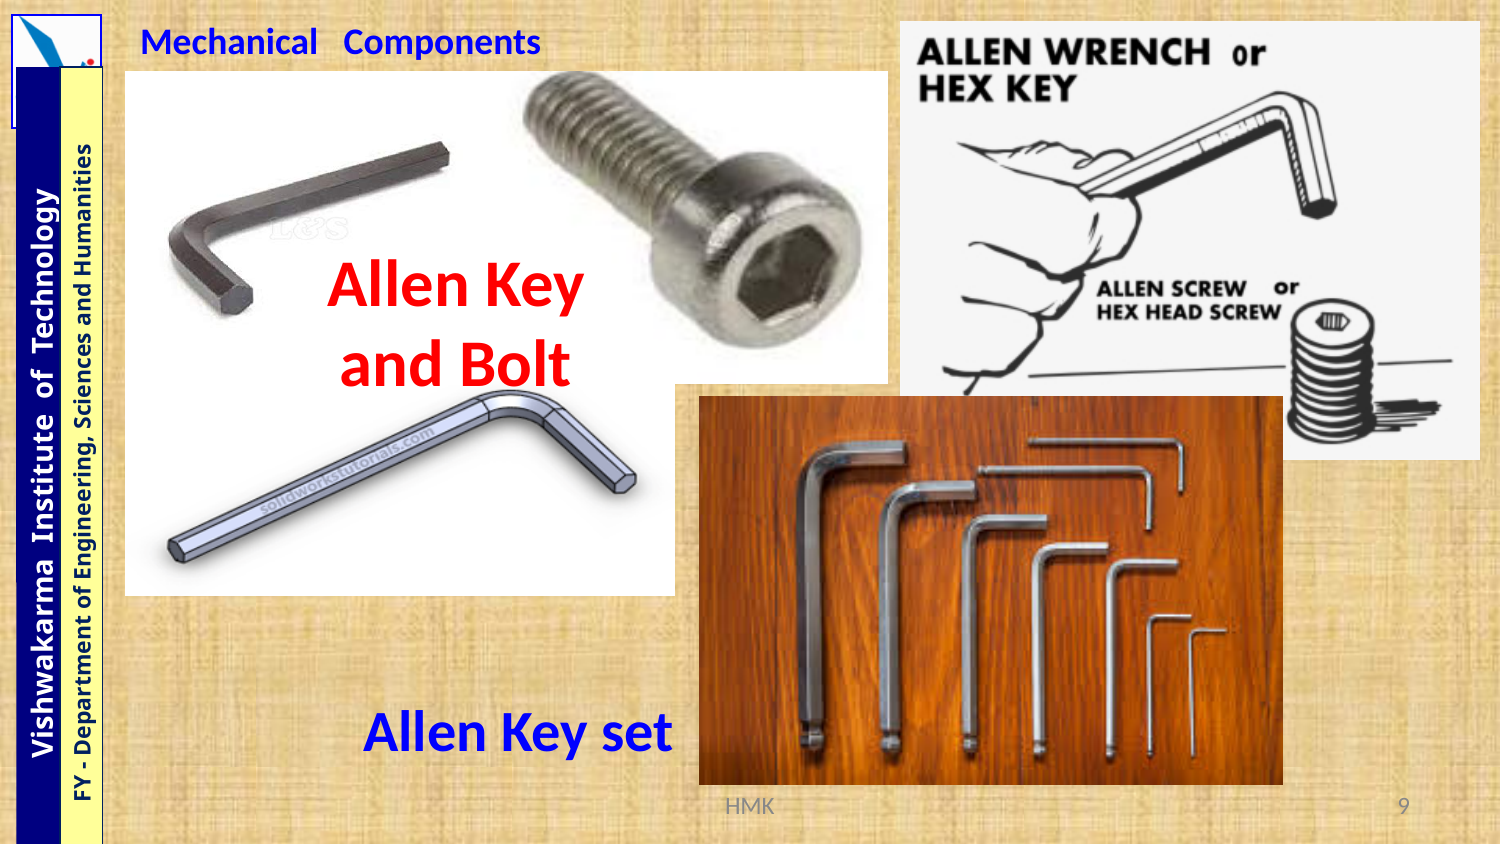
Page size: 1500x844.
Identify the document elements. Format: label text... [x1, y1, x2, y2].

picture [0, 0, 1500, 844]
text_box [124, 71, 888, 596]
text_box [12, 15, 101, 823]
slide_number ‹#› [1074, 782, 1425, 827]
text_box Mechanical Components [125, 9, 613, 70]
footer HMK [512, 782, 988, 827]
text_box Allen Key set [337, 686, 694, 771]
